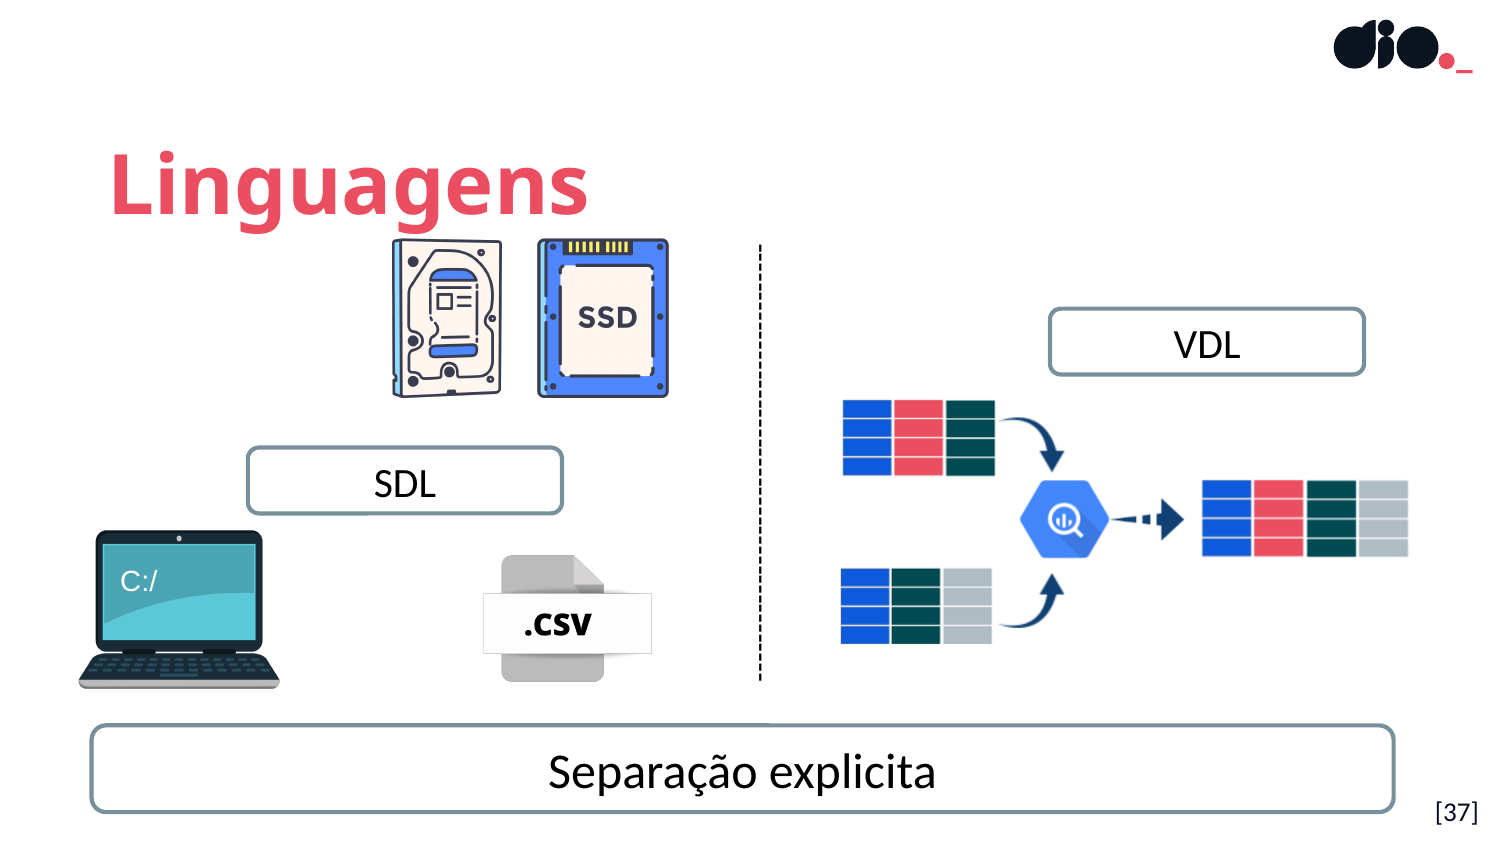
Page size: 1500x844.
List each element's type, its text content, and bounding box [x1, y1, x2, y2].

slide_number [<número>] [1403, 779, 1494, 844]
text_box Linguagens [92, 104, 1408, 243]
text_box --------------------------------------------- [731, 218, 782, 707]
text_box VDL [1047, 306, 1367, 377]
picture [453, 555, 682, 683]
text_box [43, 525, 314, 693]
picture [835, 393, 1413, 659]
text_box Separação explicita [89, 723, 1396, 815]
picture [1333, 19, 1473, 74]
picture [364, 227, 701, 417]
text_box SDL [245, 445, 565, 516]
